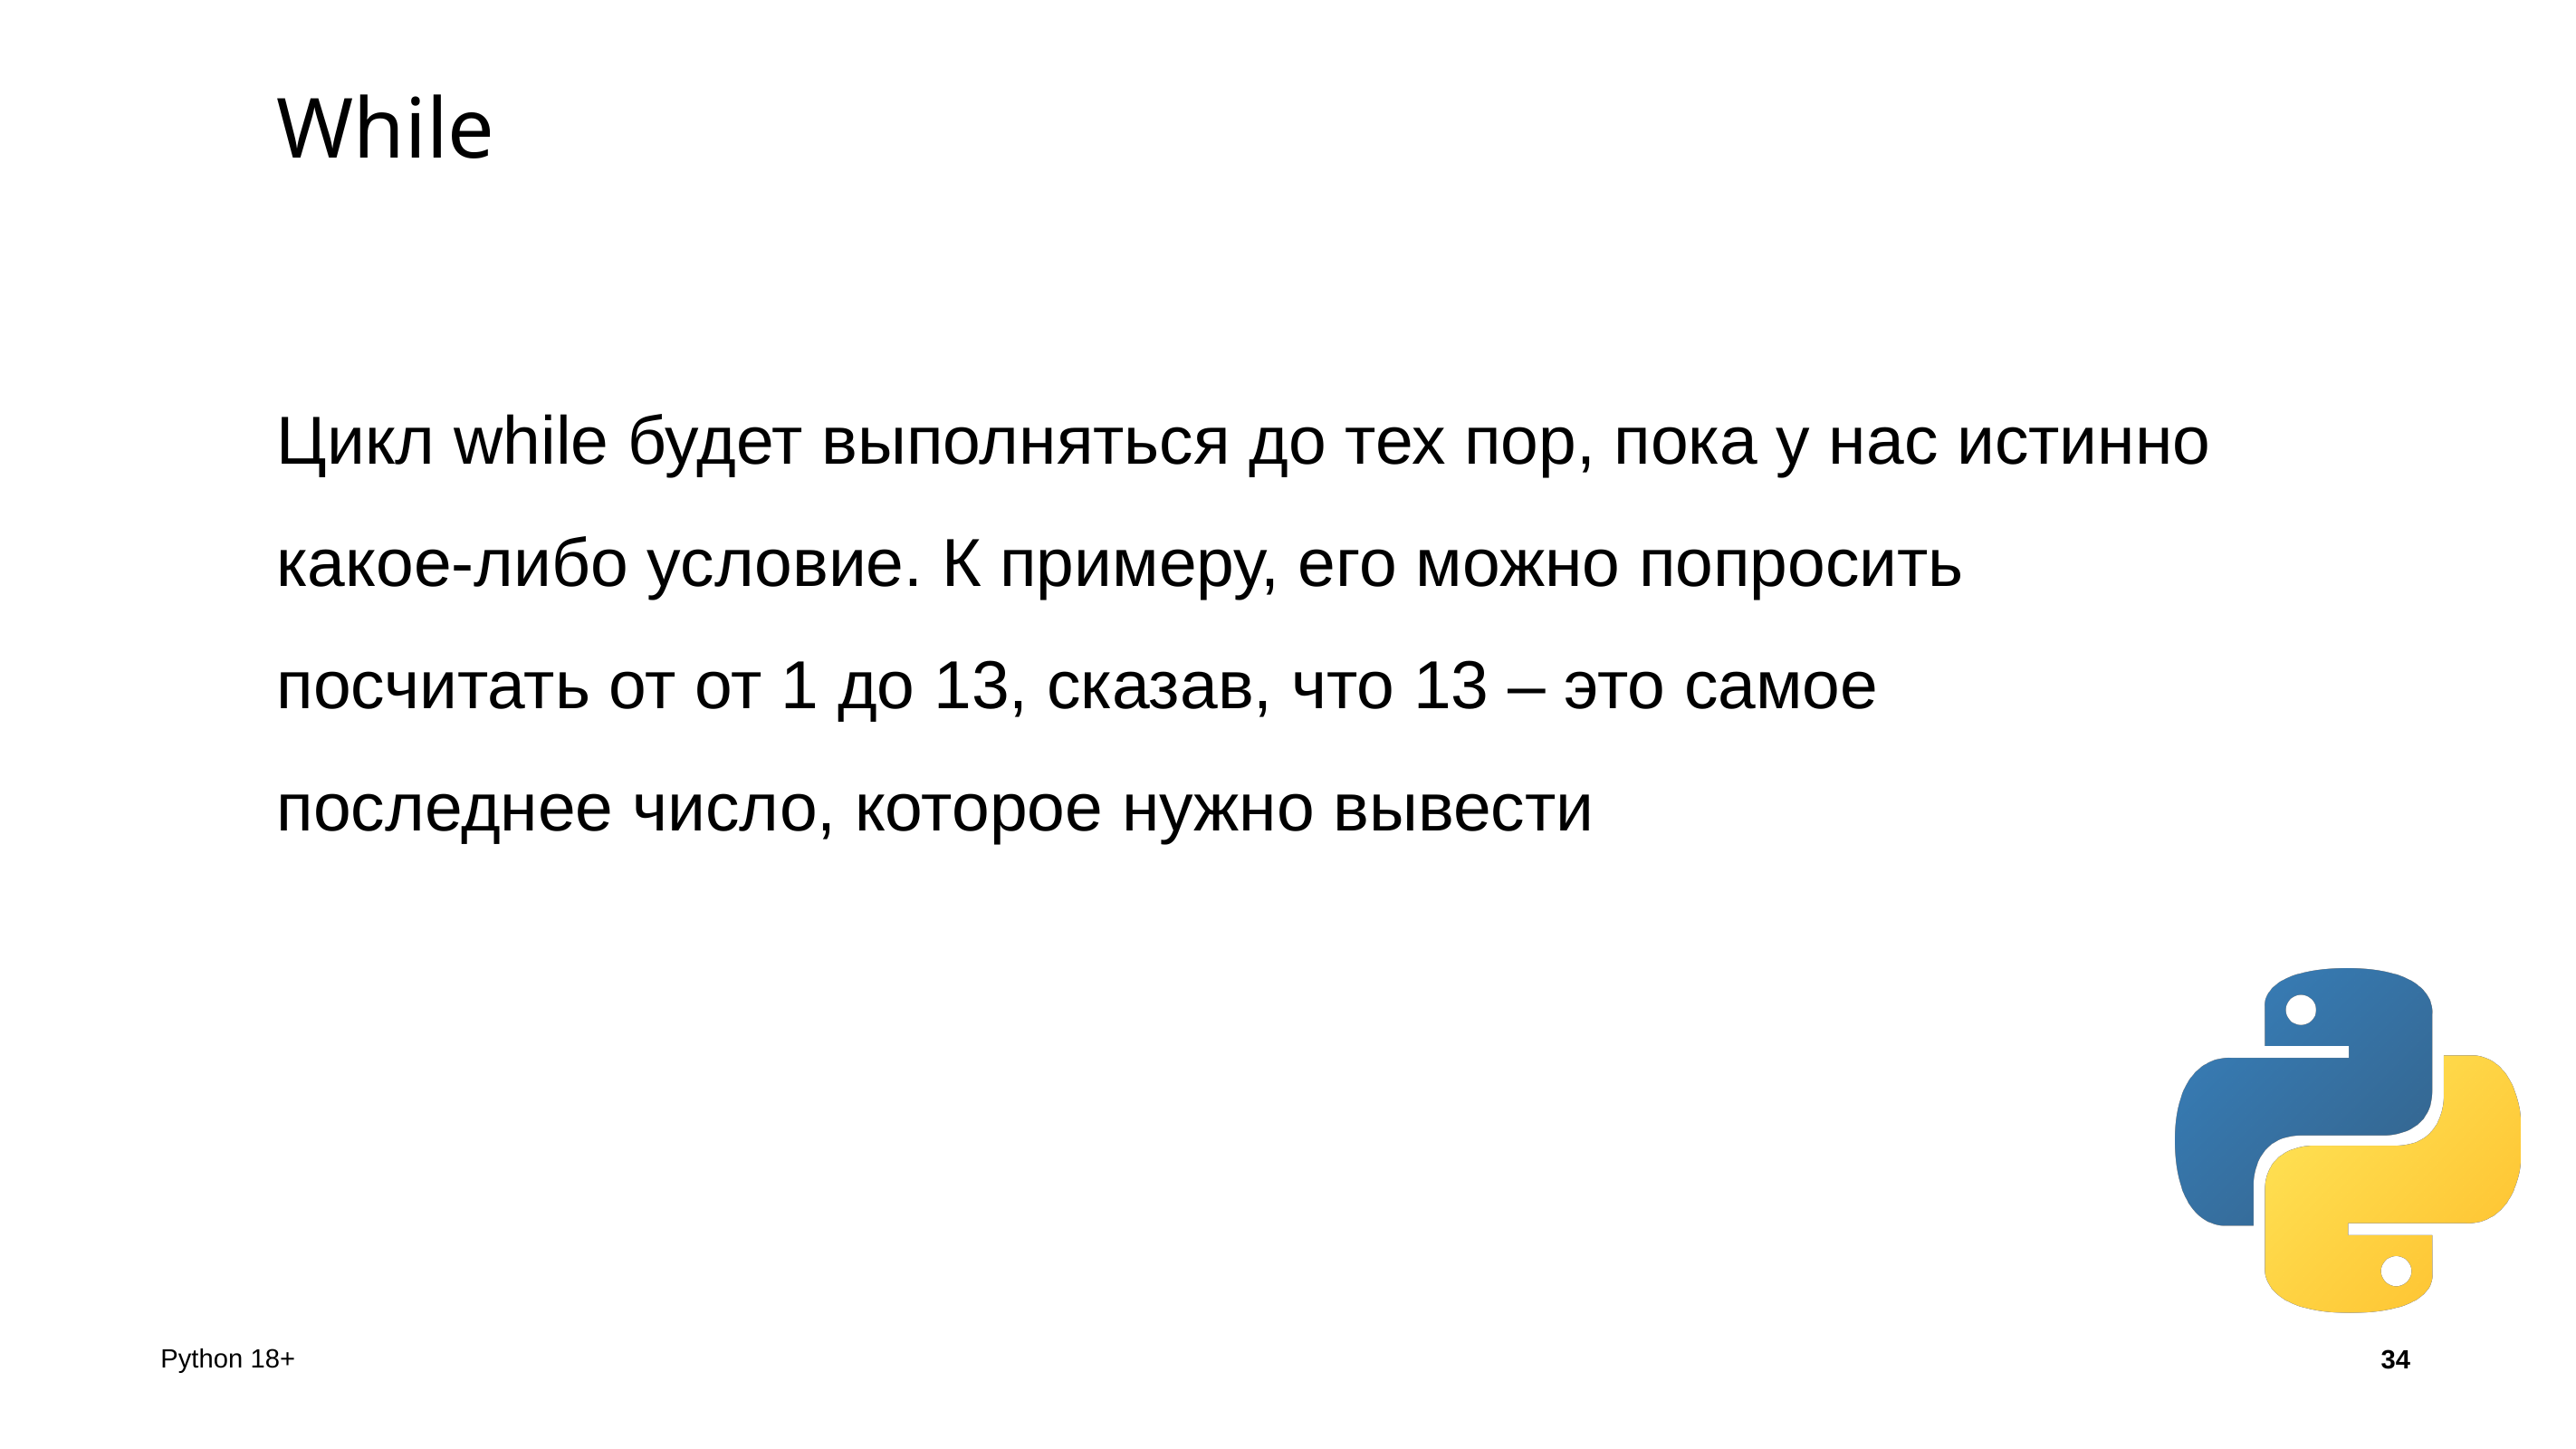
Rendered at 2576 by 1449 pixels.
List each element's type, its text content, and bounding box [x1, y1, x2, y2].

title While [276, 71, 2532, 237]
footer Python 18+ [160, 1334, 2030, 1383]
text_box Цикл while будет выполняться до тех пор, пока у нас истинно какое-либо условие. К примеру, его можно попросить посчитать от от 1 до 13, сказав, что 13 – это самое последнее число, которое нужно вывести [276, 339, 2231, 861]
picture [2175, 967, 2521, 1313]
slide_number 34 [2279, 1332, 2416, 1383]
